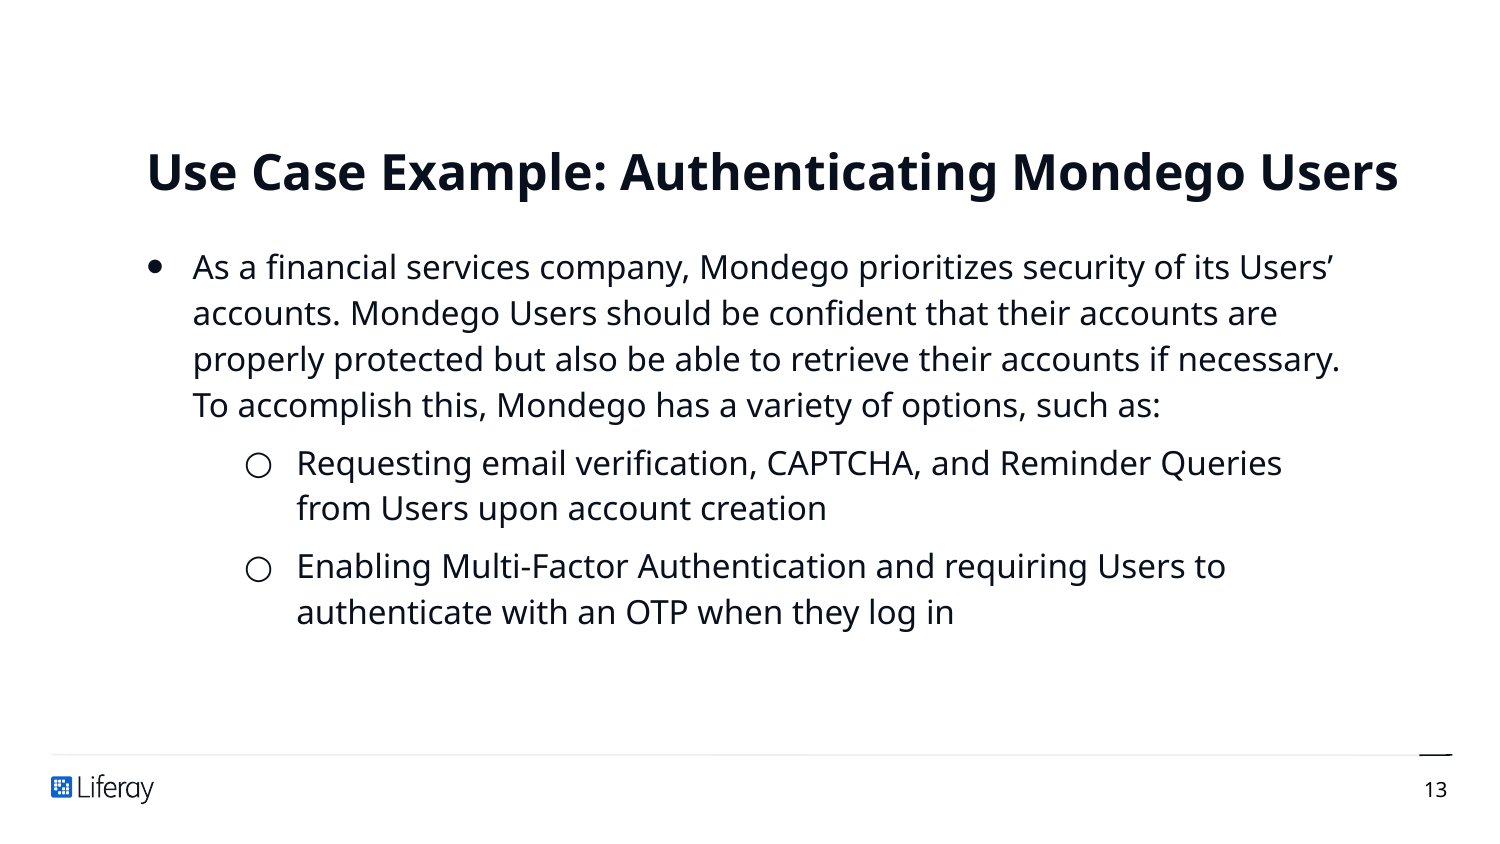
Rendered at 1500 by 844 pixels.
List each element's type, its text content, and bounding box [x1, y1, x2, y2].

list As a financial services company, Mondego prioritizes security of its Users’ accounts. Mondego Users should be confident that their accounts are properly protected but also be able to retrieve their accounts if necessary. To accomplish this, Mondego has a variety of options, such as: Requesting email verification, CAPTCHA, and Reminder Queries from Users upon account creation Enabling Multi-Factor Authentication and requiring Users to authenticate with an OTP when they log in [146, 225, 1354, 586]
title Use Case Example: Authenticating Mondego Users [146, 125, 1429, 229]
